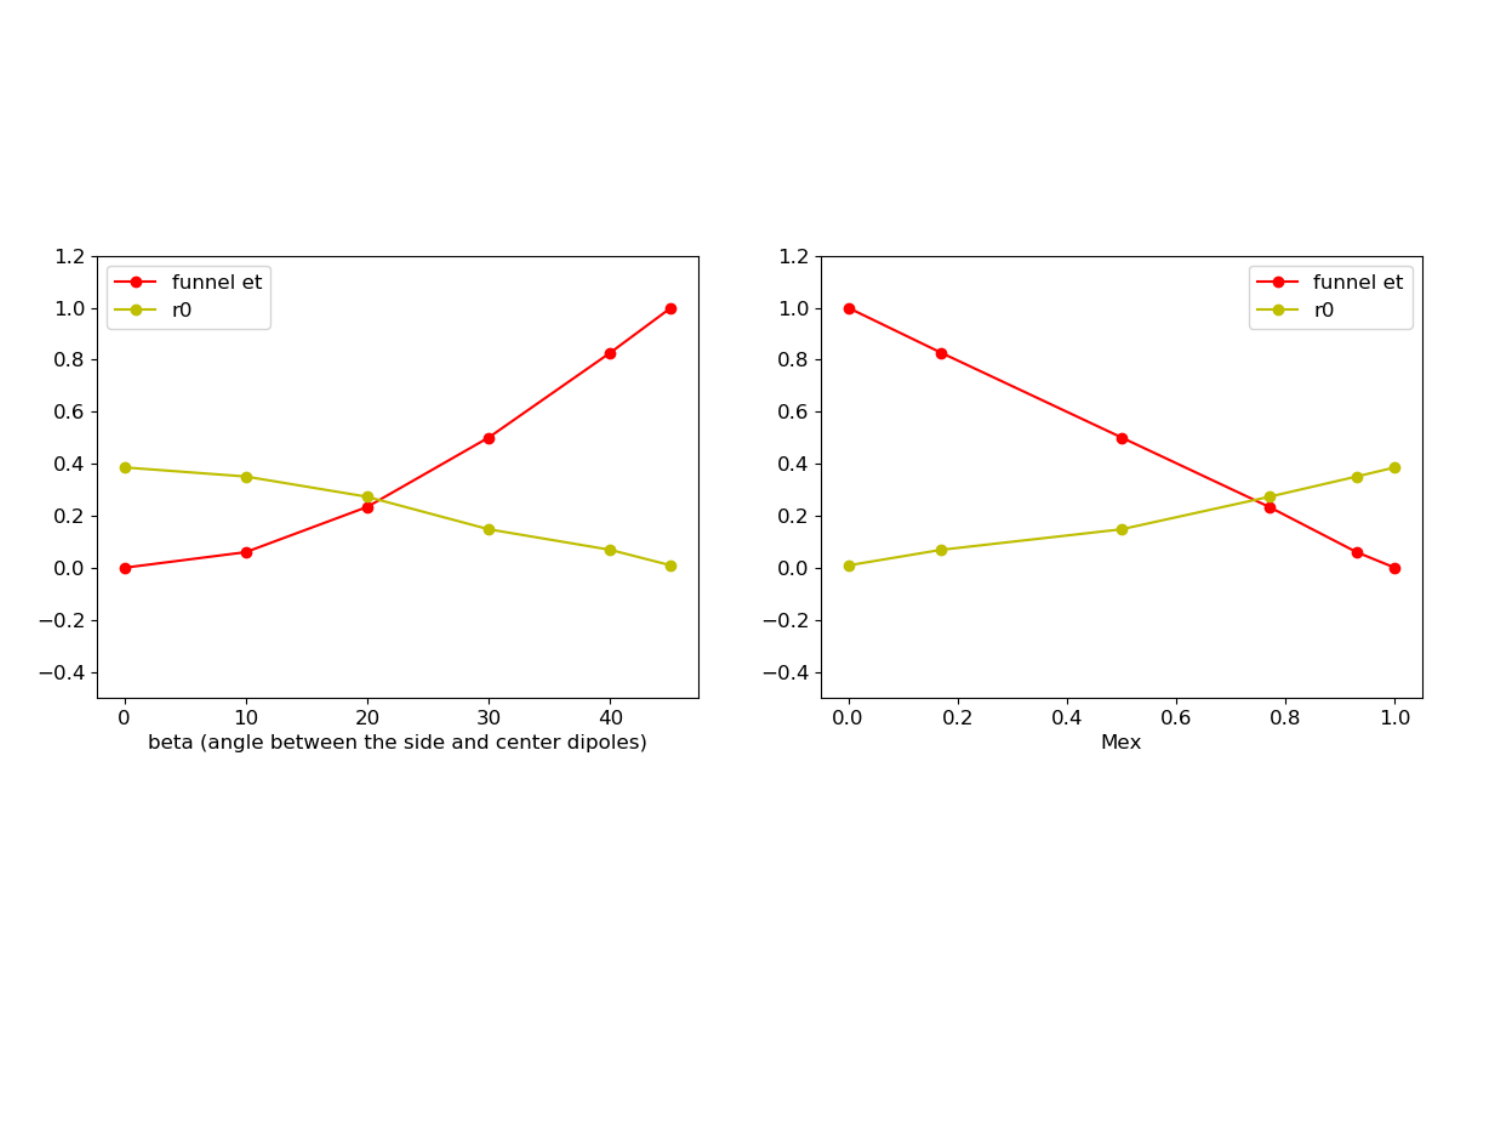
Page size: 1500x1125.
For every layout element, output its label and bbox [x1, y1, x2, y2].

picture [0, 187, 1500, 761]
